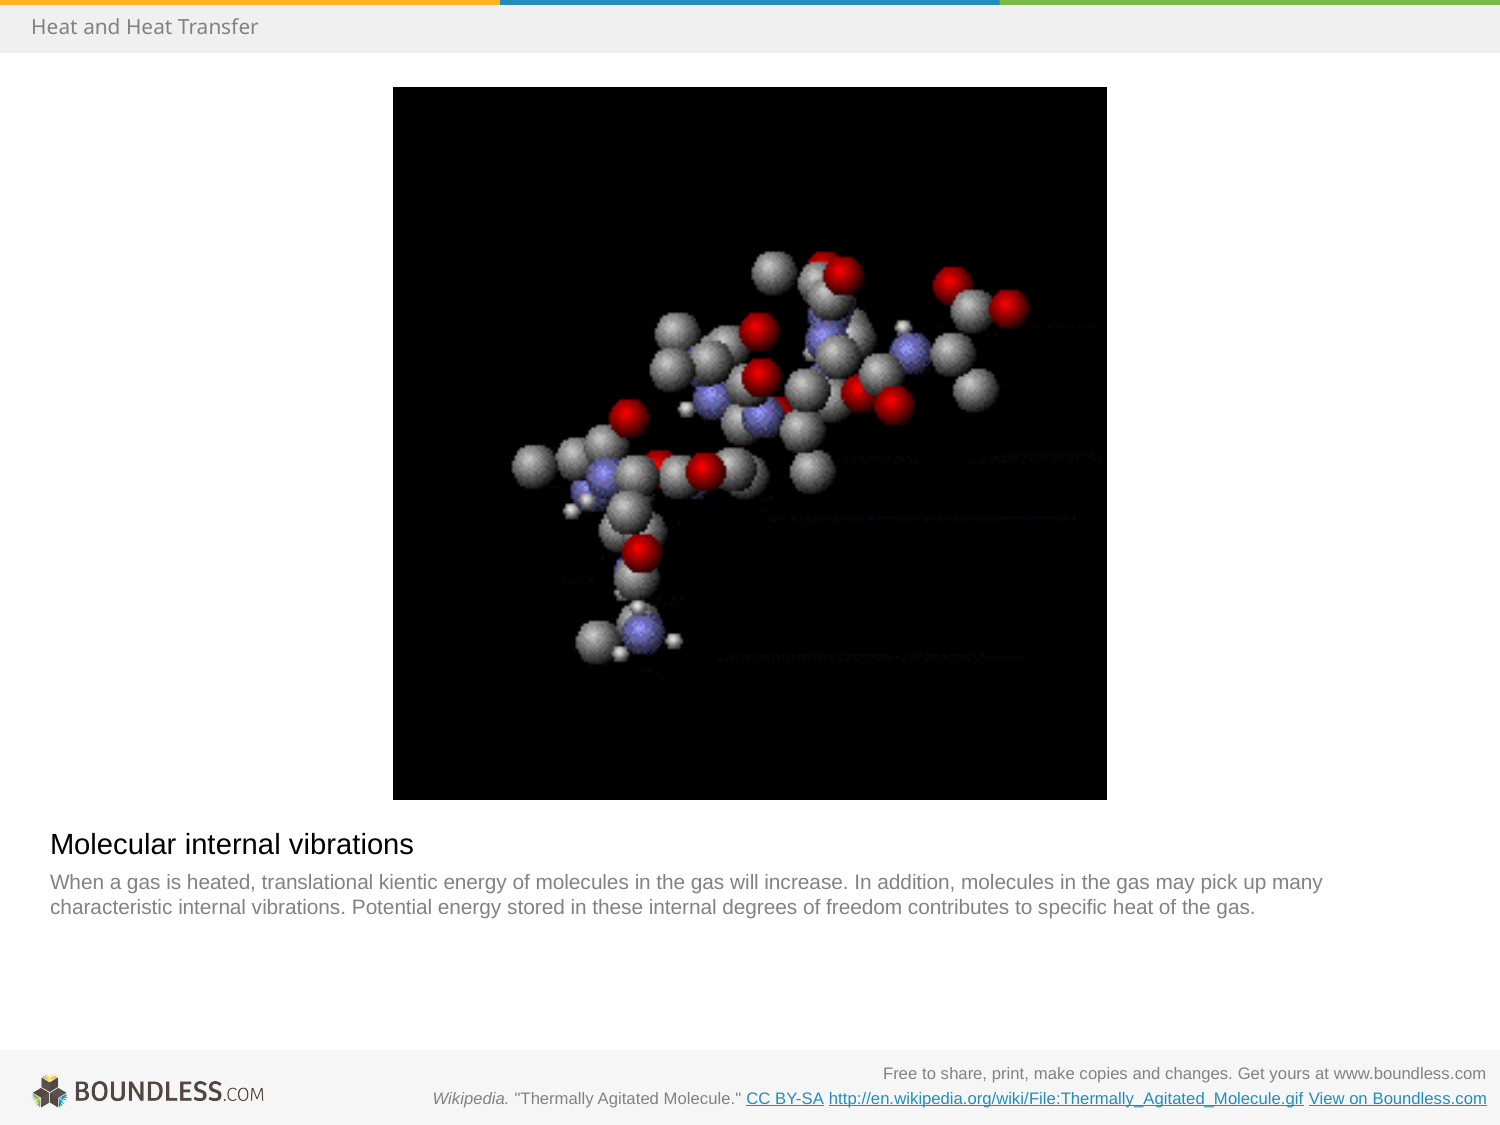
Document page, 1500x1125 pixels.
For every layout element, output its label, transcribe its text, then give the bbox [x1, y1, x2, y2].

text_box [0, 1050, 1500, 1125]
picture [393, 87, 1107, 801]
text_box Wikipedia. "Thermally Agitated Molecule." CC BY-SA http://en.wikipedia.org/wiki/File:Thermally_Agitated_Molecule.gif View on Boundless.com [274, 1087, 1488, 1125]
picture [30, 1072, 265, 1109]
text_box [0, 2, 1500, 54]
list Molecular internal vibrations When a gas is heated, translational kientic energy of molecules in the gas will increase. In addition, molecules in the gas may pick up many characteristic internal vibrations. Potential energy stored in these internal degrees of freedom contributes to specific heat of the gas. [50, 825, 1450, 1038]
text_box Heat and Heat Transfer [31, 13, 1475, 38]
text_box Free to share, print, make copies and changes. Get yours at www.boundless.com [649, 1062, 1488, 1087]
